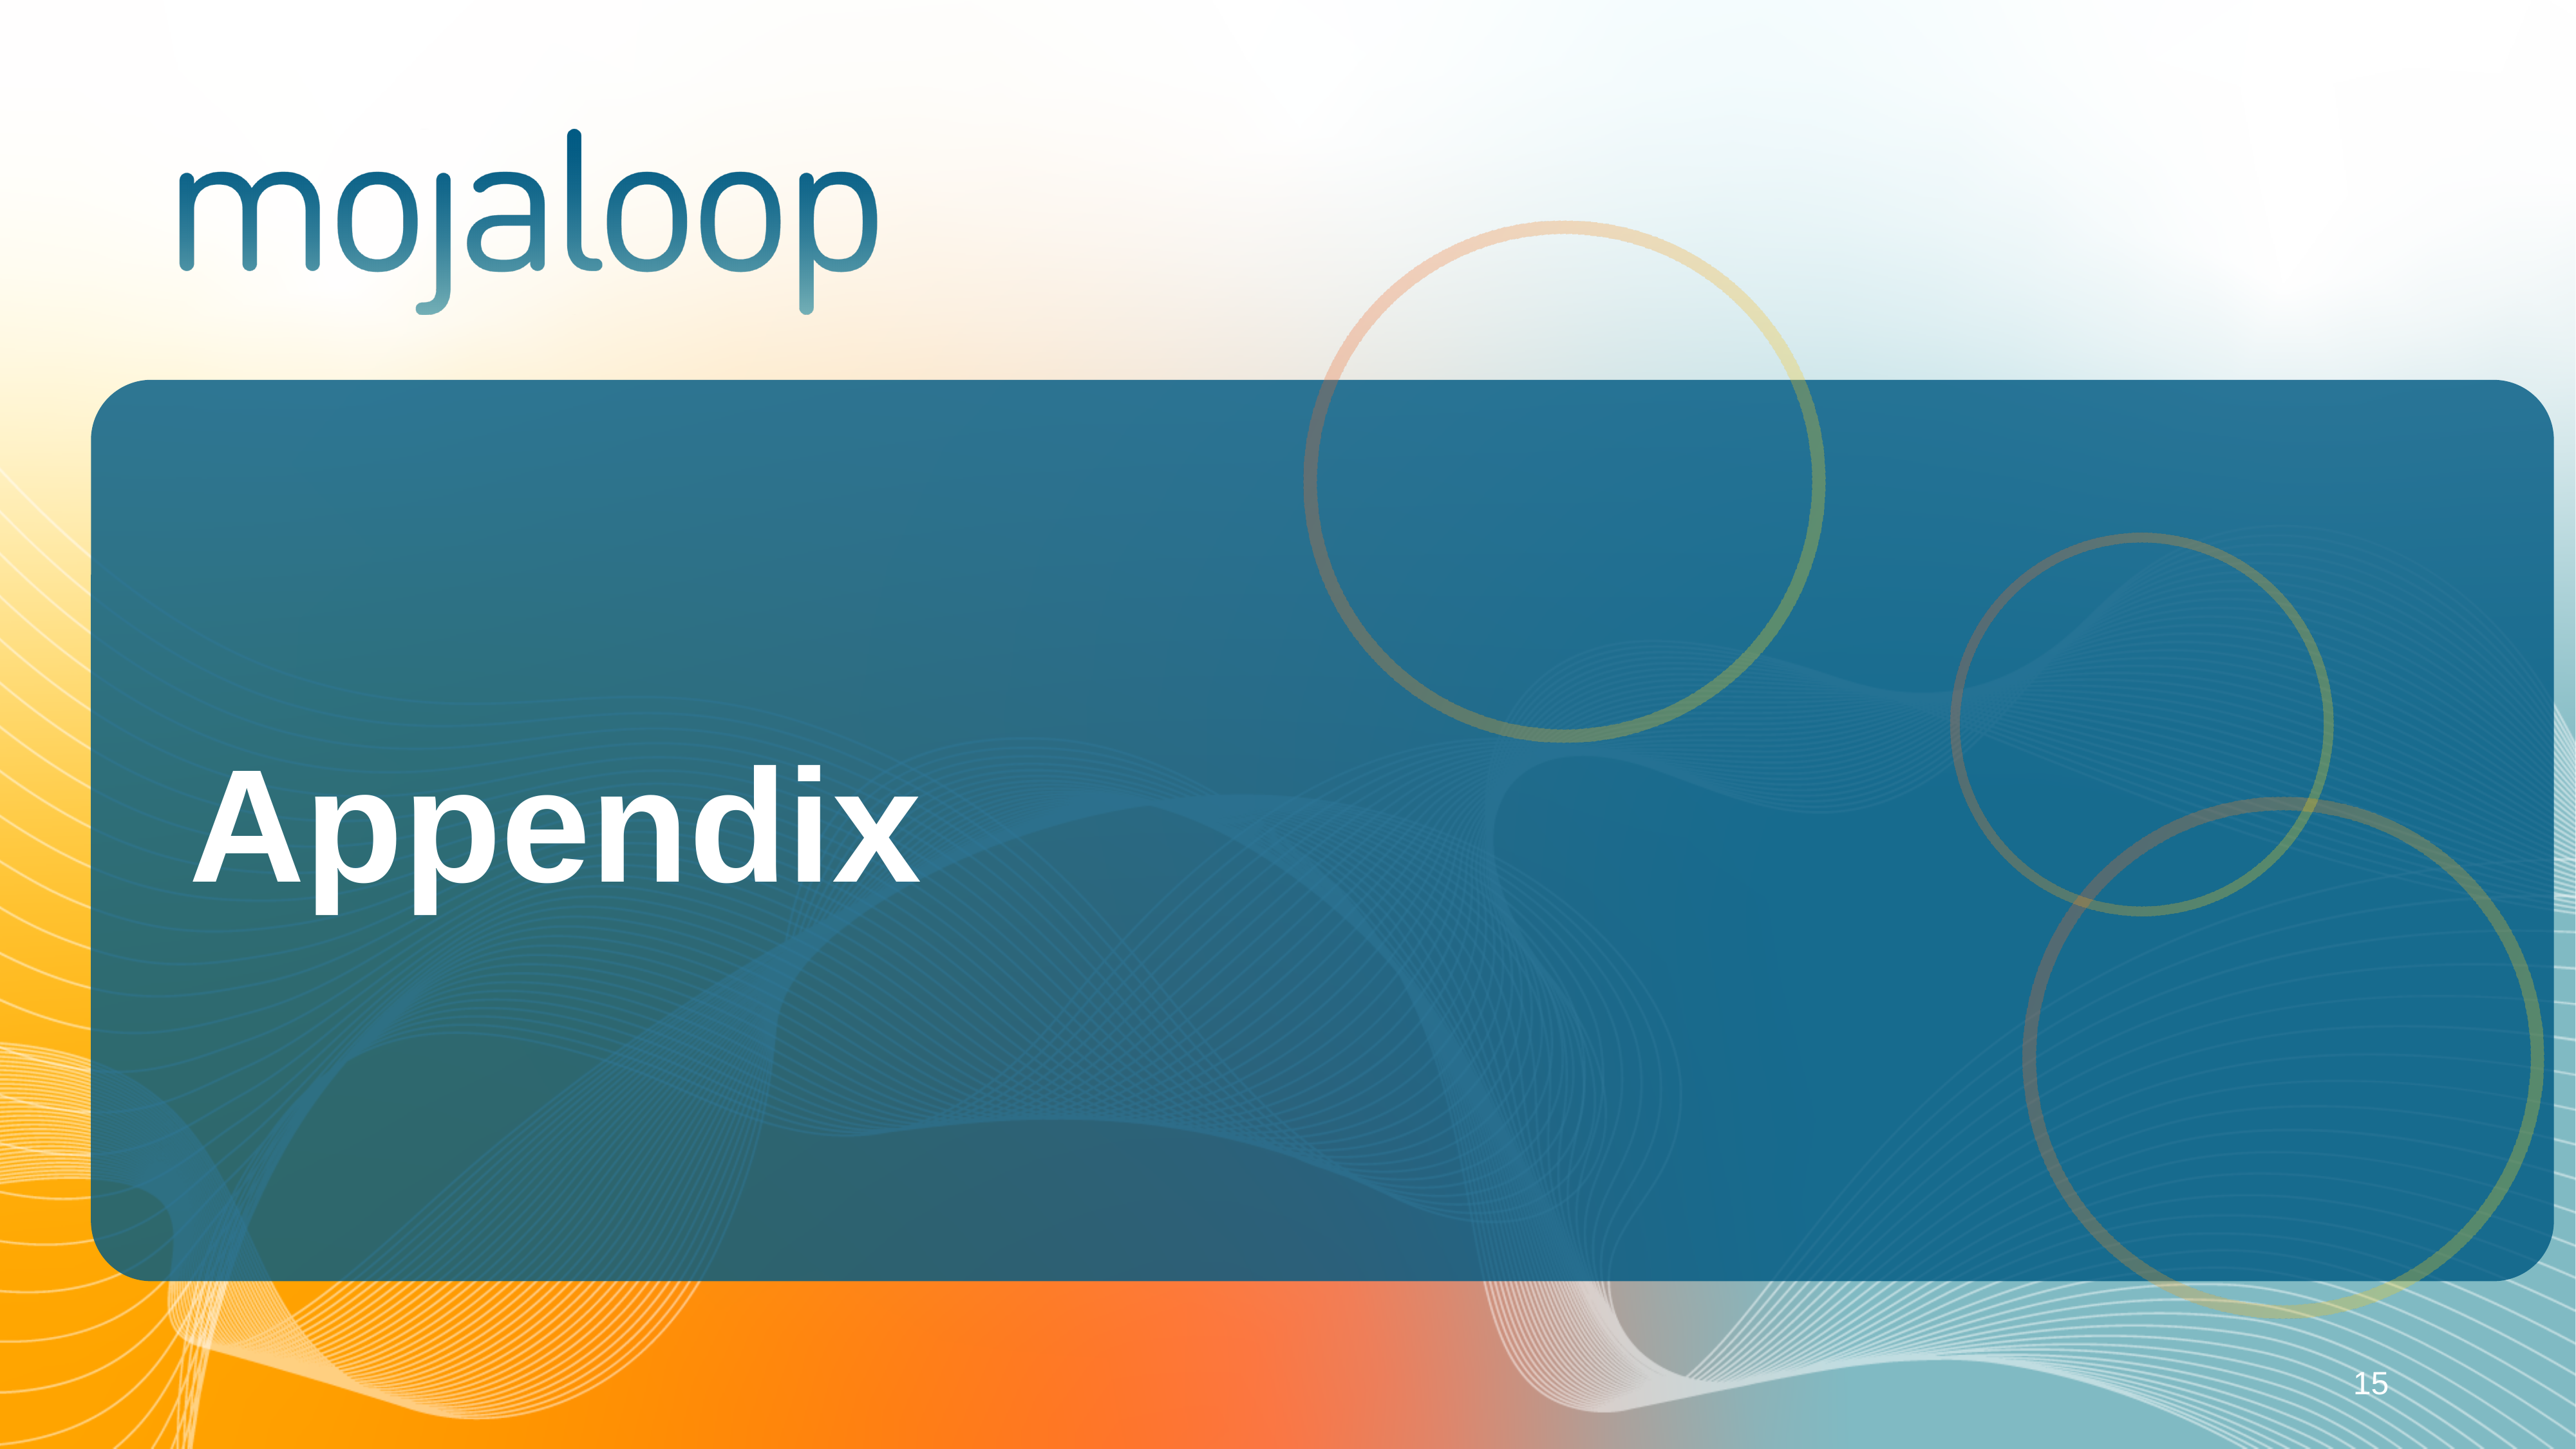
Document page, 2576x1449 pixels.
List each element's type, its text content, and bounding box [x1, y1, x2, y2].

slide_number 15 [1819, 1343, 2399, 1421]
title Appendix [179, 444, 1477, 922]
picture [0, 0, 2576, 1449]
